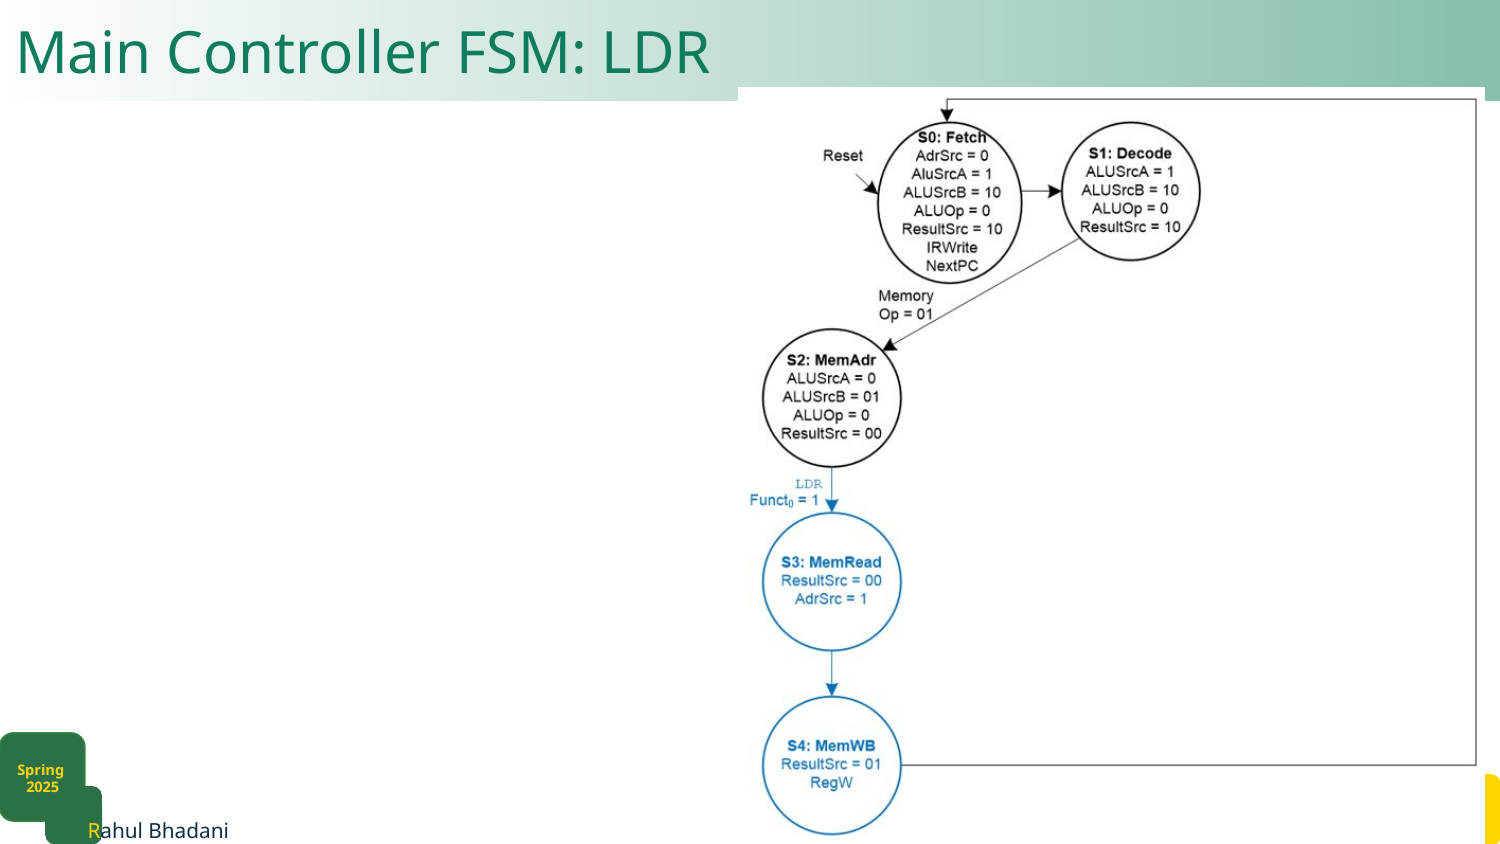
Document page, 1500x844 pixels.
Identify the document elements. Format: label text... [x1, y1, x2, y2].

title Main Controller FSM: LDR​ [0, 0, 1500, 101]
picture [738, 87, 1485, 844]
